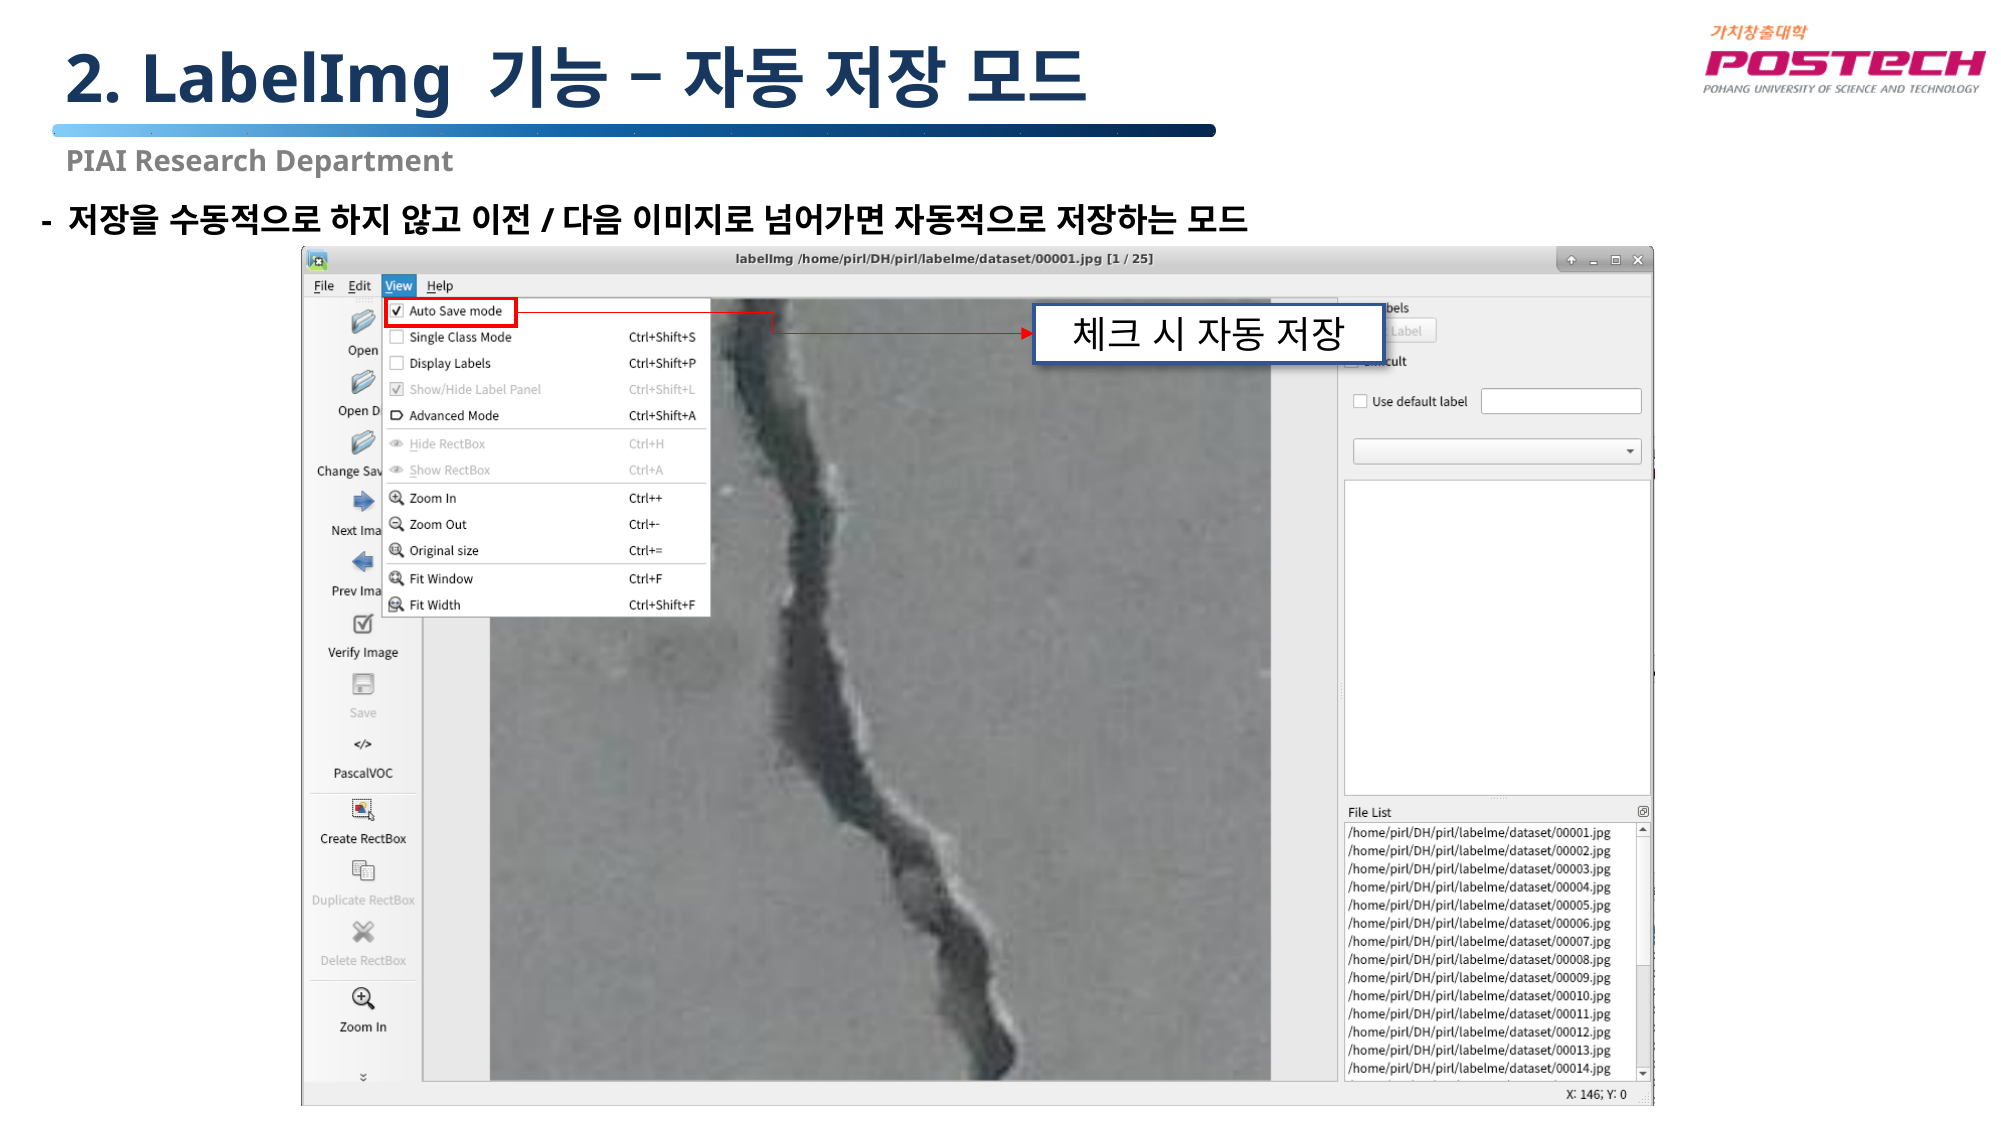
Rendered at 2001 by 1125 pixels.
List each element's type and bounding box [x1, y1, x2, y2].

text_box [515, 312, 1034, 334]
text_box [50, 28, 1305, 186]
picture [1703, 25, 1986, 93]
picture [300, 246, 1655, 1107]
text_box [26, 191, 1264, 247]
